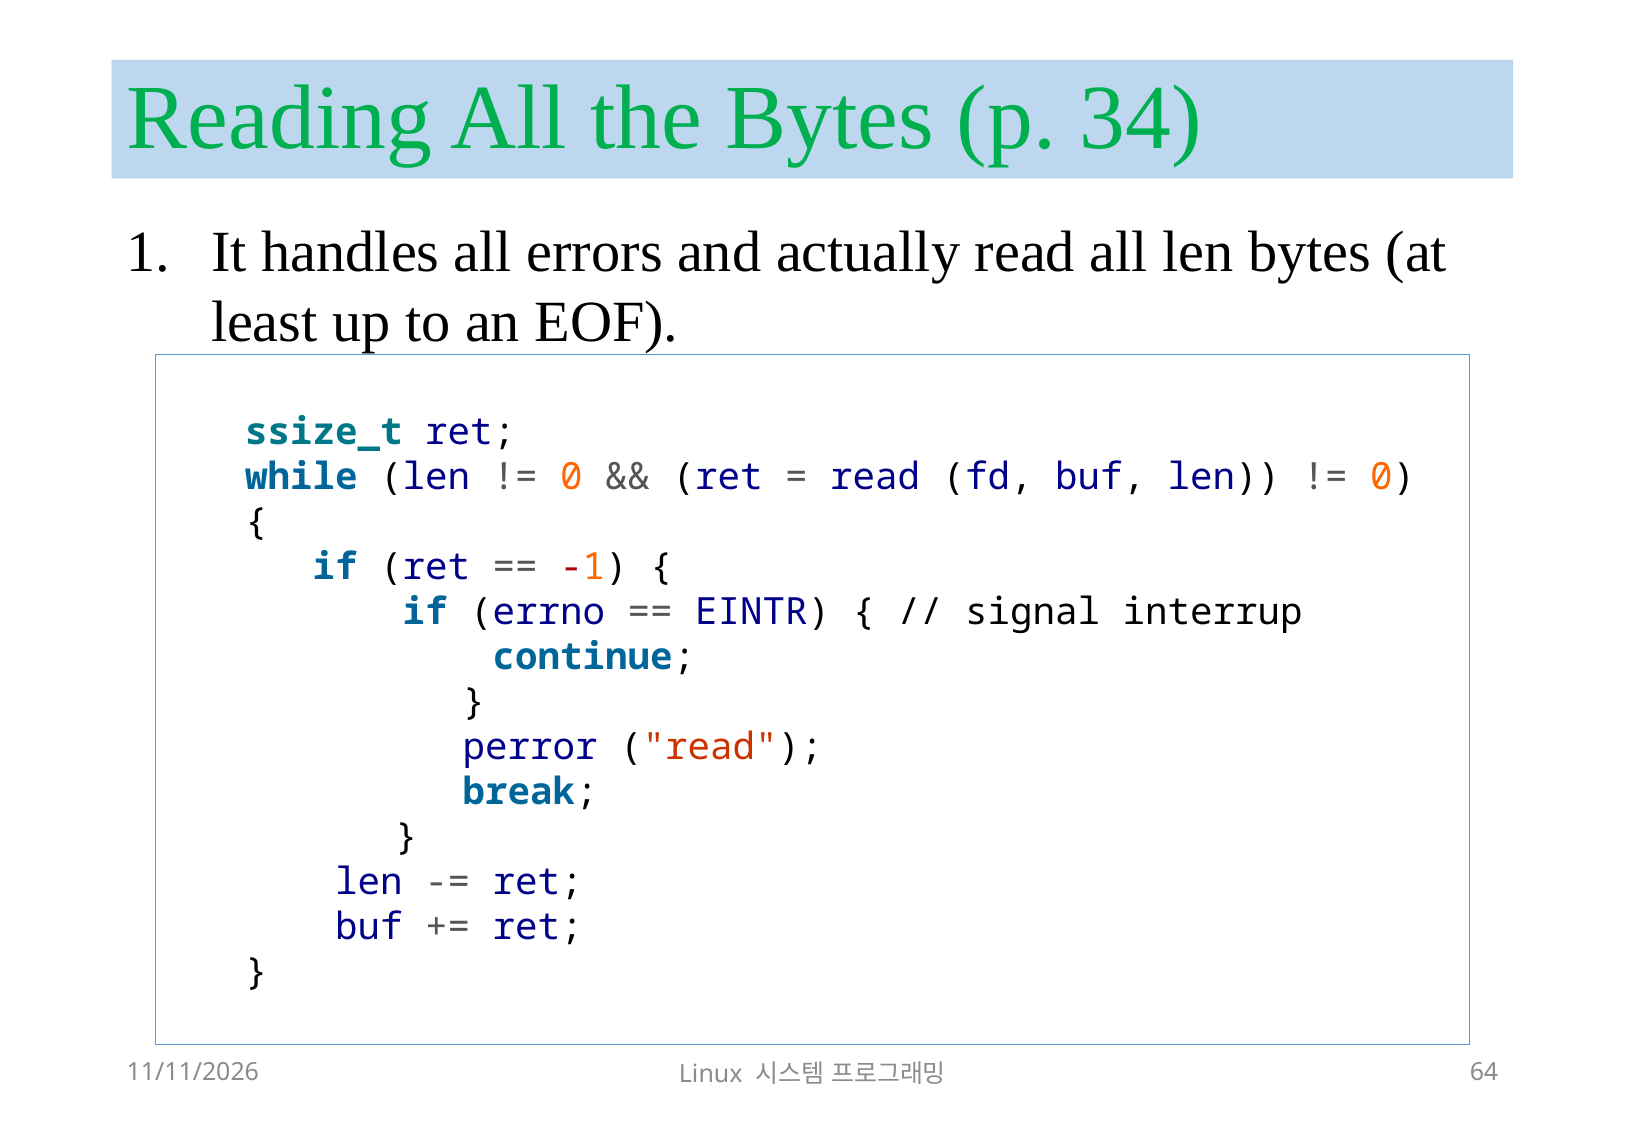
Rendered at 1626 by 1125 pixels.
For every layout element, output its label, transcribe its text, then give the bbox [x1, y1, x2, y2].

list It handles all errors and actually read all len bytes (at least up to an EOF). [111, 205, 1514, 439]
slide_number 64 [1433, 1042, 1514, 1103]
title Reading All the Bytes (p. 34) [111, 59, 1514, 179]
text_box ssize_t ret; while (len != 0 && (ret = read (fd, buf, len)) != 0) { if (ret == -1) { if (errno == EINTR) { // signal interrup continue; } perror ("read"); break; } len -= ret; buf += ret; } [155, 354, 1470, 1045]
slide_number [111, 1042, 303, 1103]
footer Linux 시스템 프로그래밍 [538, 1042, 1087, 1103]
